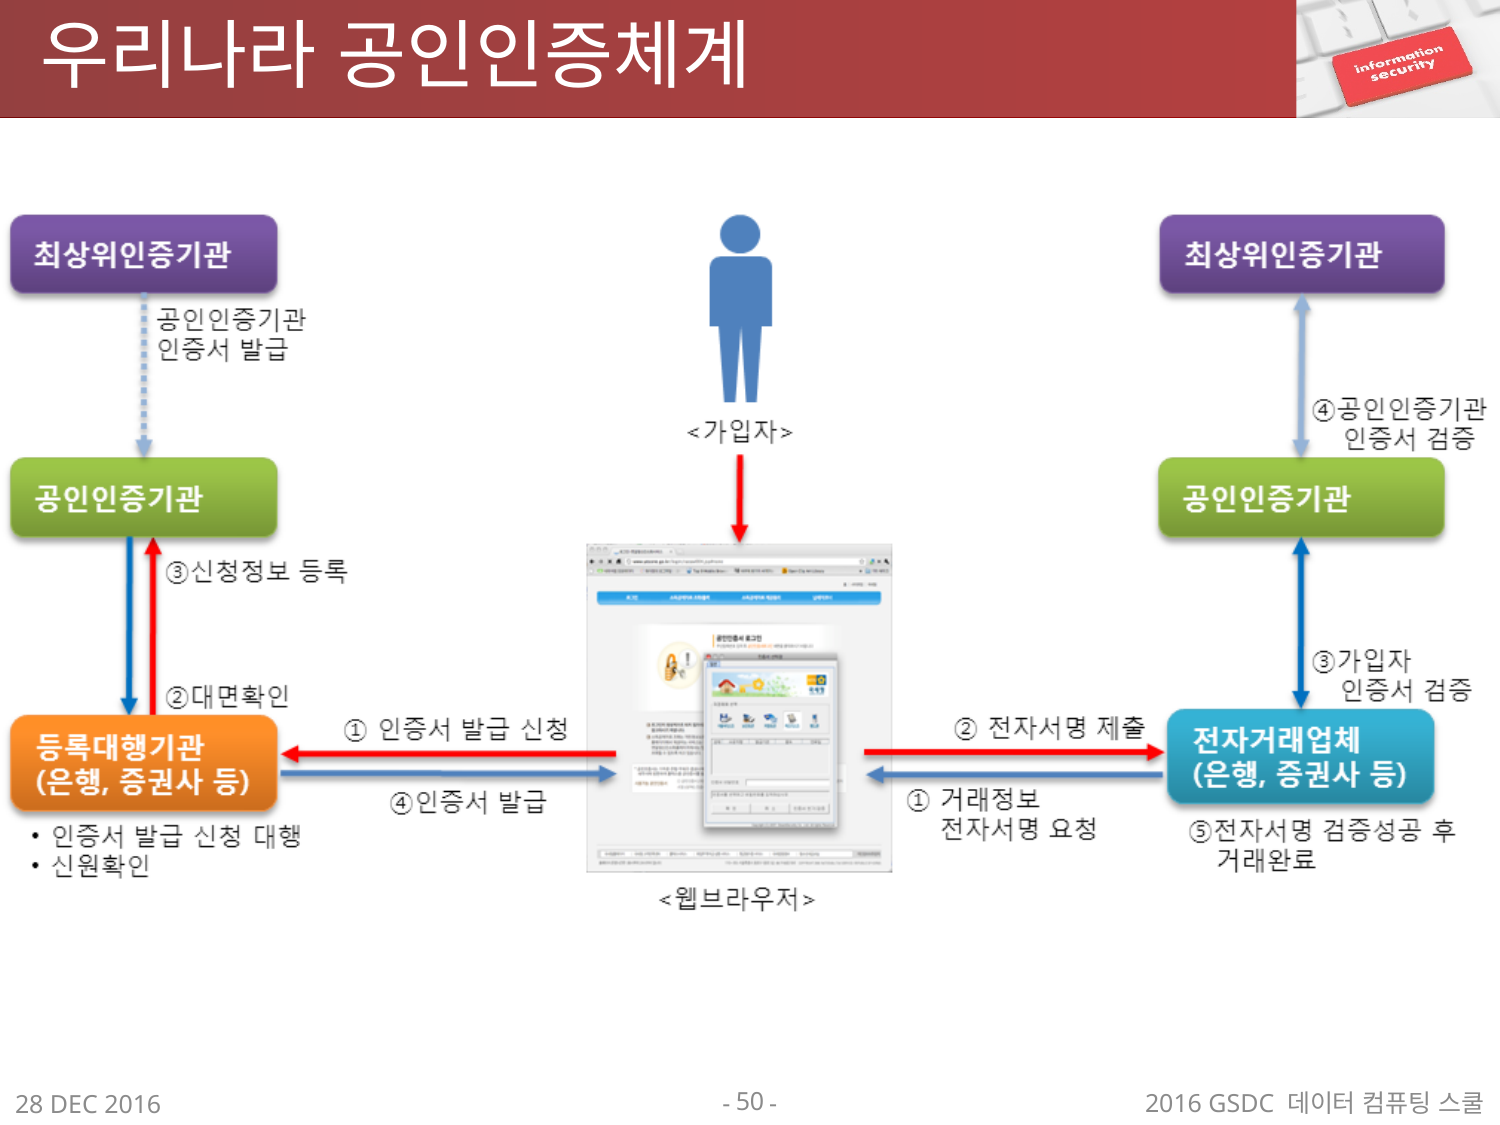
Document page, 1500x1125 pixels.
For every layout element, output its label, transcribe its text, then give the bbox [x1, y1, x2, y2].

footer 2016 GSDC 데이터 컴퓨팅 스쿨 [993, 1081, 1500, 1125]
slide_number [0, 1082, 364, 1125]
picture [0, 203, 1500, 922]
slide_number 50 [581, 1081, 919, 1124]
list 시저 암호 [1297, 0, 1500, 118]
title 우리나라 공인인증체계 [25, 0, 1297, 118]
